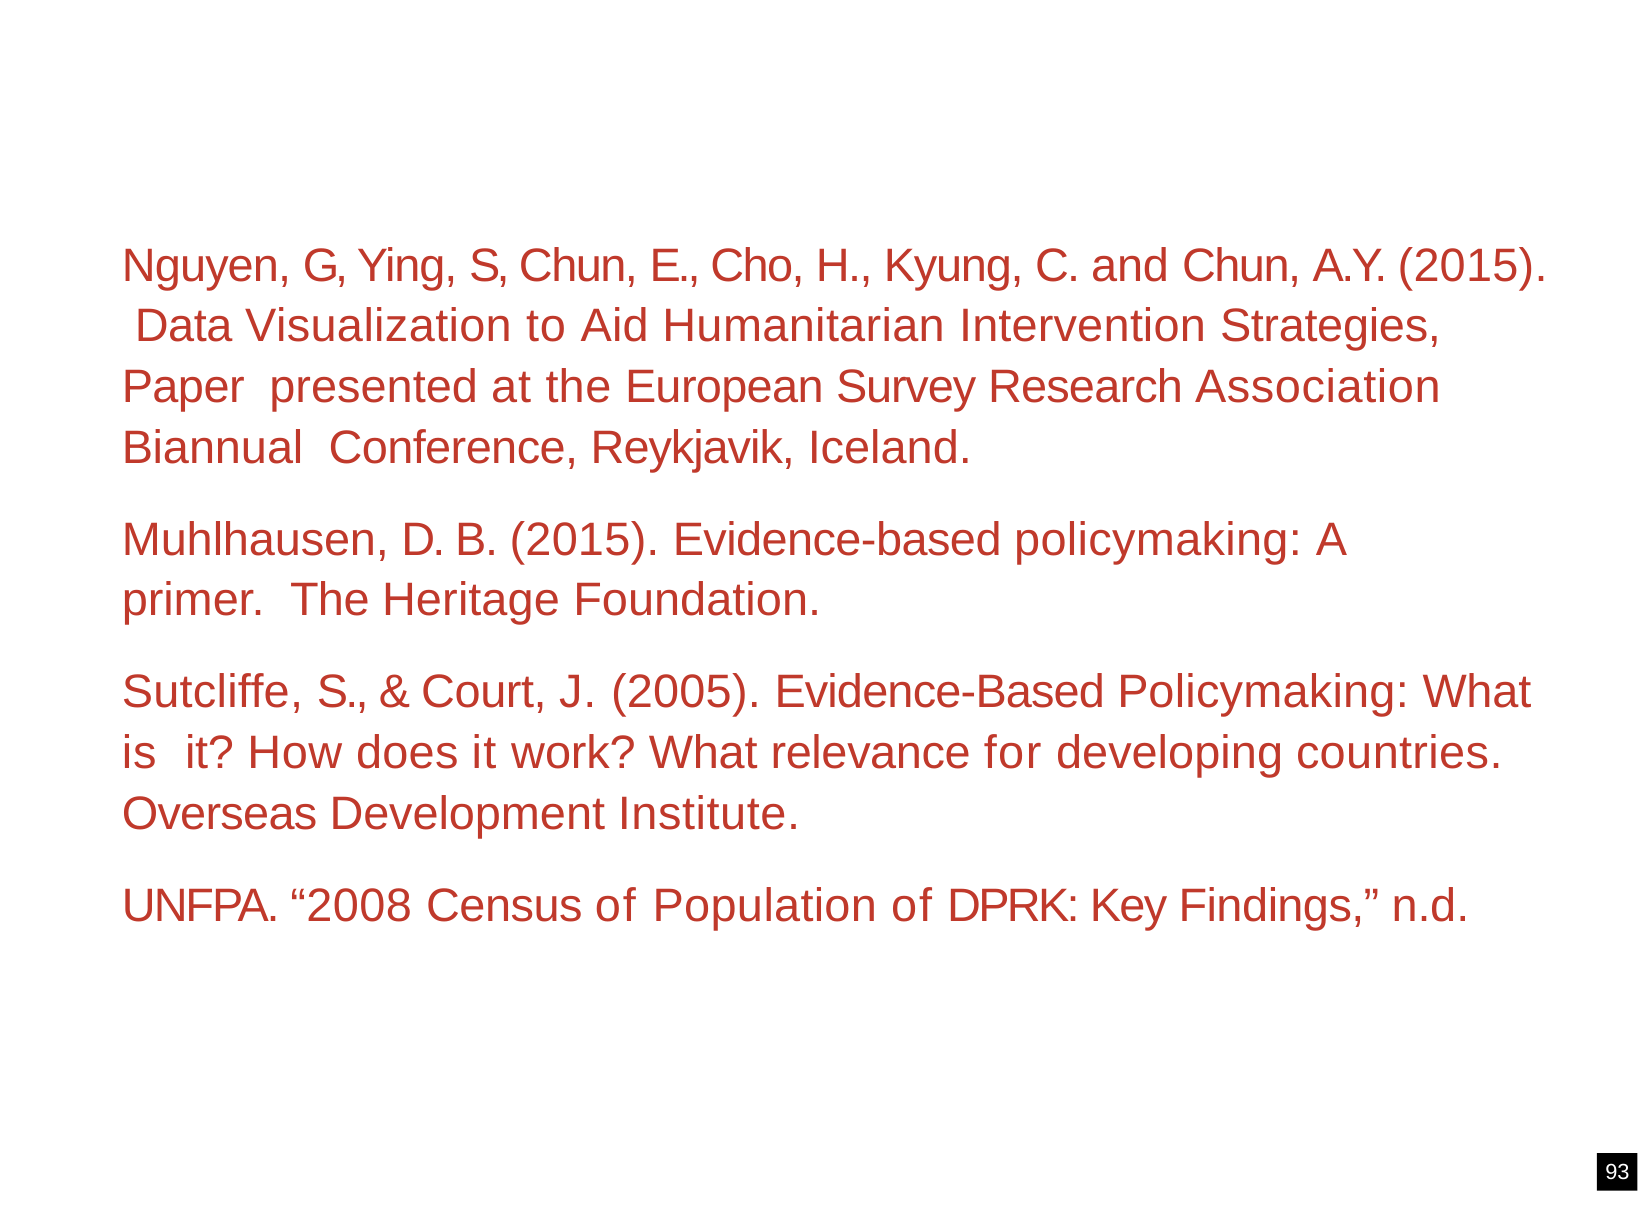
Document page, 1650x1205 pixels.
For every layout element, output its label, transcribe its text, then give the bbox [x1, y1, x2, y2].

text_box Nguyen, G, Ying, S, Chun, E., Cho, H., Kyung, C. and Chun, A.Y. (2015). Data Visualization to Aid Humanitarian Intervention Strategies, Paper presented at the European Survey Research Association Biannual Conference, Reykjavik, Iceland. Muhlhausen, D. B. (2015). Evidence-based policymaking: A primer. The Heritage Foundation. Sutcliffe, S., & Court, J. (2005). Evidence-Based Policymaking: What is it? How does it work? What relevance for developing countries. Overseas Development Institute. UNFPA. “2008 Census of Population of DPRK: Key Findings,” n.d. [119, 229, 1566, 931]
slide_number 93 [1601, 1160, 1634, 1205]
